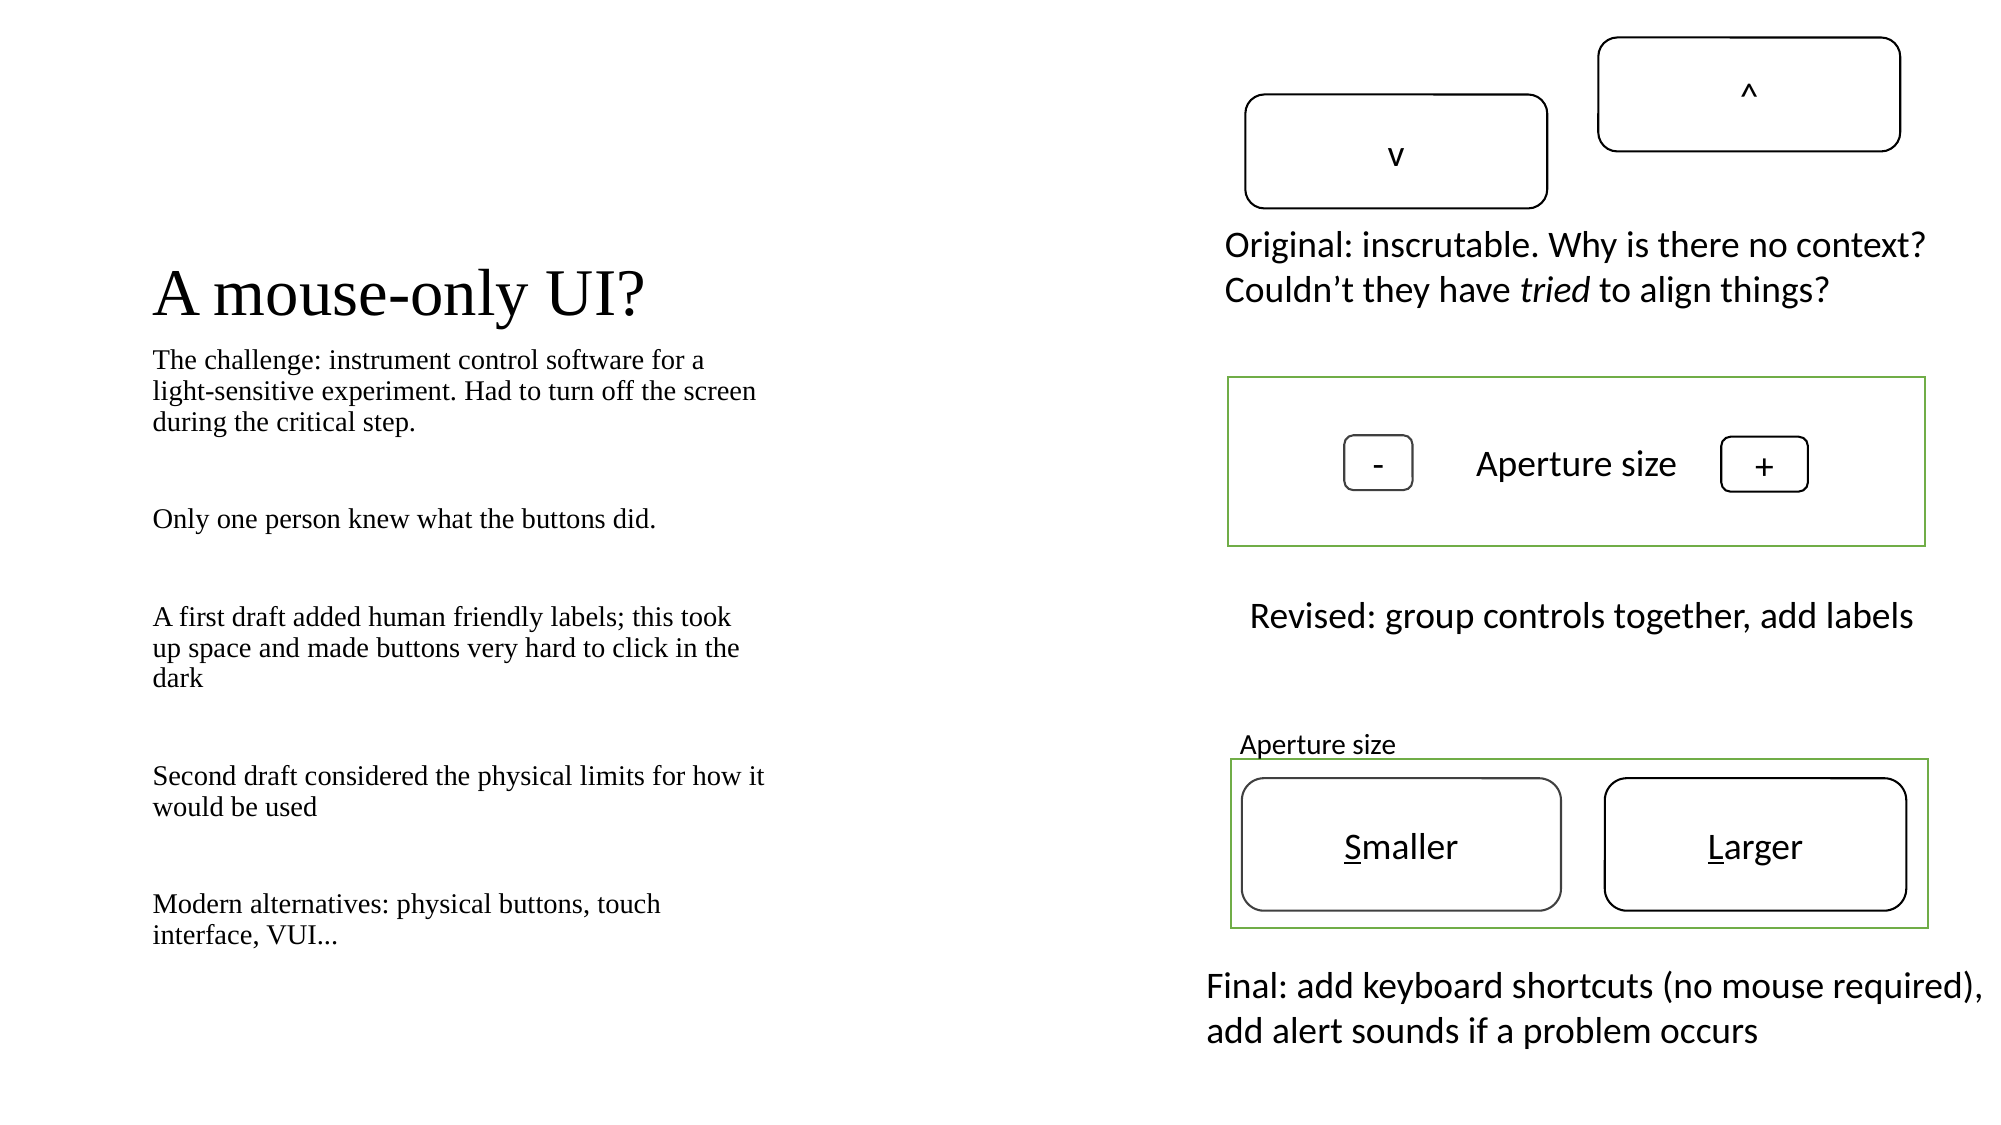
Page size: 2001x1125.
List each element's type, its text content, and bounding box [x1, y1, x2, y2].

text_box ^ [1597, 36, 1902, 153]
title A mouse-only UI? [137, 208, 783, 337]
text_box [1191, 717, 2000, 1061]
list The challenge: instrument control software for a light-sensitive experiment. Had to turn off the screen during the critical step. Only one person knew what the buttons did. A first draft added human friendly labels; this took up space and made buttons very hard to click in the dark Second draft considered the physical limits for how it would be used Modern alternatives: physical buttons, touch interface, VUI... [137, 337, 783, 963]
text_box Original: inscrutable. Why is there no context? Couldn’t they have tried to align things? [1210, 212, 1943, 318]
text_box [1228, 377, 1934, 644]
text_box v [1244, 93, 1549, 210]
